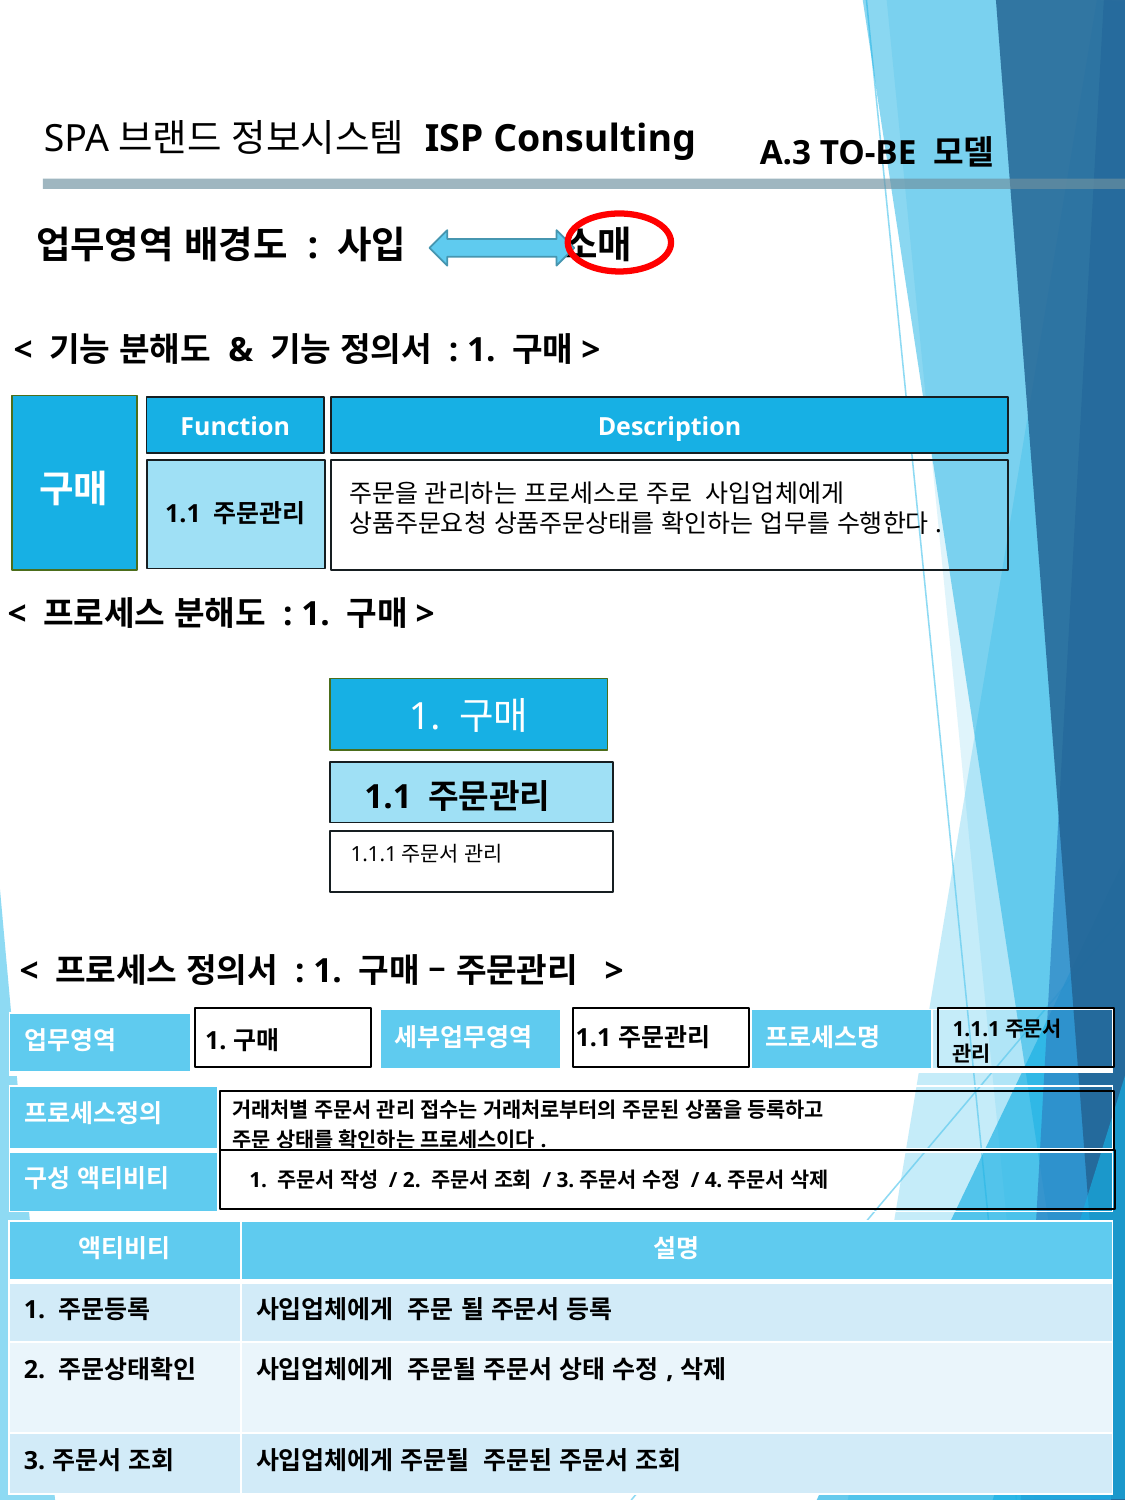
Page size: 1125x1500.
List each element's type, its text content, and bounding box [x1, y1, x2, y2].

table_header 설명 [242, 1222, 1112, 1279]
table_header 프로세스정의 [10, 1087, 217, 1148]
table_cell 사입업체에게 주문될 주문서 상태 수정,삭제 [242, 1343, 1112, 1432]
text_box 주문을 관리하는 프로세스로 주로 사입업체에게 상품주문요청 상품주문상태를 확인하는 업무를 수행한다. [334, 470, 996, 546]
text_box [326, 761, 614, 824]
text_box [329, 678, 608, 751]
table_header 액티비티 [10, 1225, 240, 1279]
table_header 1.1주문관리 [561, 1010, 572, 1068]
table_header 거래처별 주문서 관리 접수는 거래처로부터의 주문된 상품을 등록하고 주문 상태를 확인하는 프로세스이다. [218, 1087, 1112, 1148]
table_cell 사입업체에게 주문될 주문된 주문서 조회 [242, 1434, 1112, 1493]
table_header 1.구매 [190, 1013, 371, 1073]
text_box A.3 TO-BE 모델 [745, 123, 1010, 179]
text_box Function [146, 396, 325, 454]
text_box [146, 459, 326, 490]
text_box [219, 1149, 1116, 1210]
table_header 세부업무영역 [381, 1010, 560, 1068]
text_box [194, 1007, 372, 1068]
text_box 업무영역 배경도 : 사입 소매 [21, 214, 820, 274]
text_box < 프로세스 분해도 : 1. 구매> [0, 584, 488, 640]
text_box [329, 830, 614, 892]
table_cell 1. 주문등록 [10, 1284, 240, 1341]
text_box [11, 395, 138, 457]
text_box [11, 518, 138, 571]
text_box [566, 212, 672, 273]
text_box 1.1 주문관리 [135, 490, 330, 535]
table_header 업무영역 [10, 1014, 190, 1071]
text_box < 프로세스 정의서 : 1. 구매 – 주문관리 > [4, 942, 1084, 997]
text_box [330, 459, 1009, 571]
text_box 1.1.1주문서 관리 [937, 1008, 1116, 1073]
text_box [146, 535, 326, 569]
text_box [219, 1090, 1115, 1149]
text_box [572, 1007, 750, 1068]
text_box ISP Consulting [420, 106, 712, 167]
text_box 구매 [0, 457, 171, 518]
table_header 프로세스명 [752, 1010, 931, 1068]
table_cell 사입업체에게 주문 될 주문서 등록 [242, 1284, 1112, 1341]
text_box SPA브랜드 정보시스템 [29, 106, 420, 167]
text_box 1. 주문서 작성 / 2. 주문서 조회 / 3.주문서 수정 / 4.주문서 삭제 [0, 1159, 1106, 1225]
text_box Description [330, 396, 1009, 454]
table_cell 2. 주문상태확인 [10, 1343, 240, 1432]
text_box [428, 229, 570, 267]
table_cell 3.주문서 조회 [10, 1434, 240, 1493]
table_header [933, 1010, 937, 1068]
table_cell 구성 액티비티 [10, 1153, 217, 1159]
text_box < 기능 분해도 & 기능 정의서 : 1. 구매> [0, 320, 853, 376]
